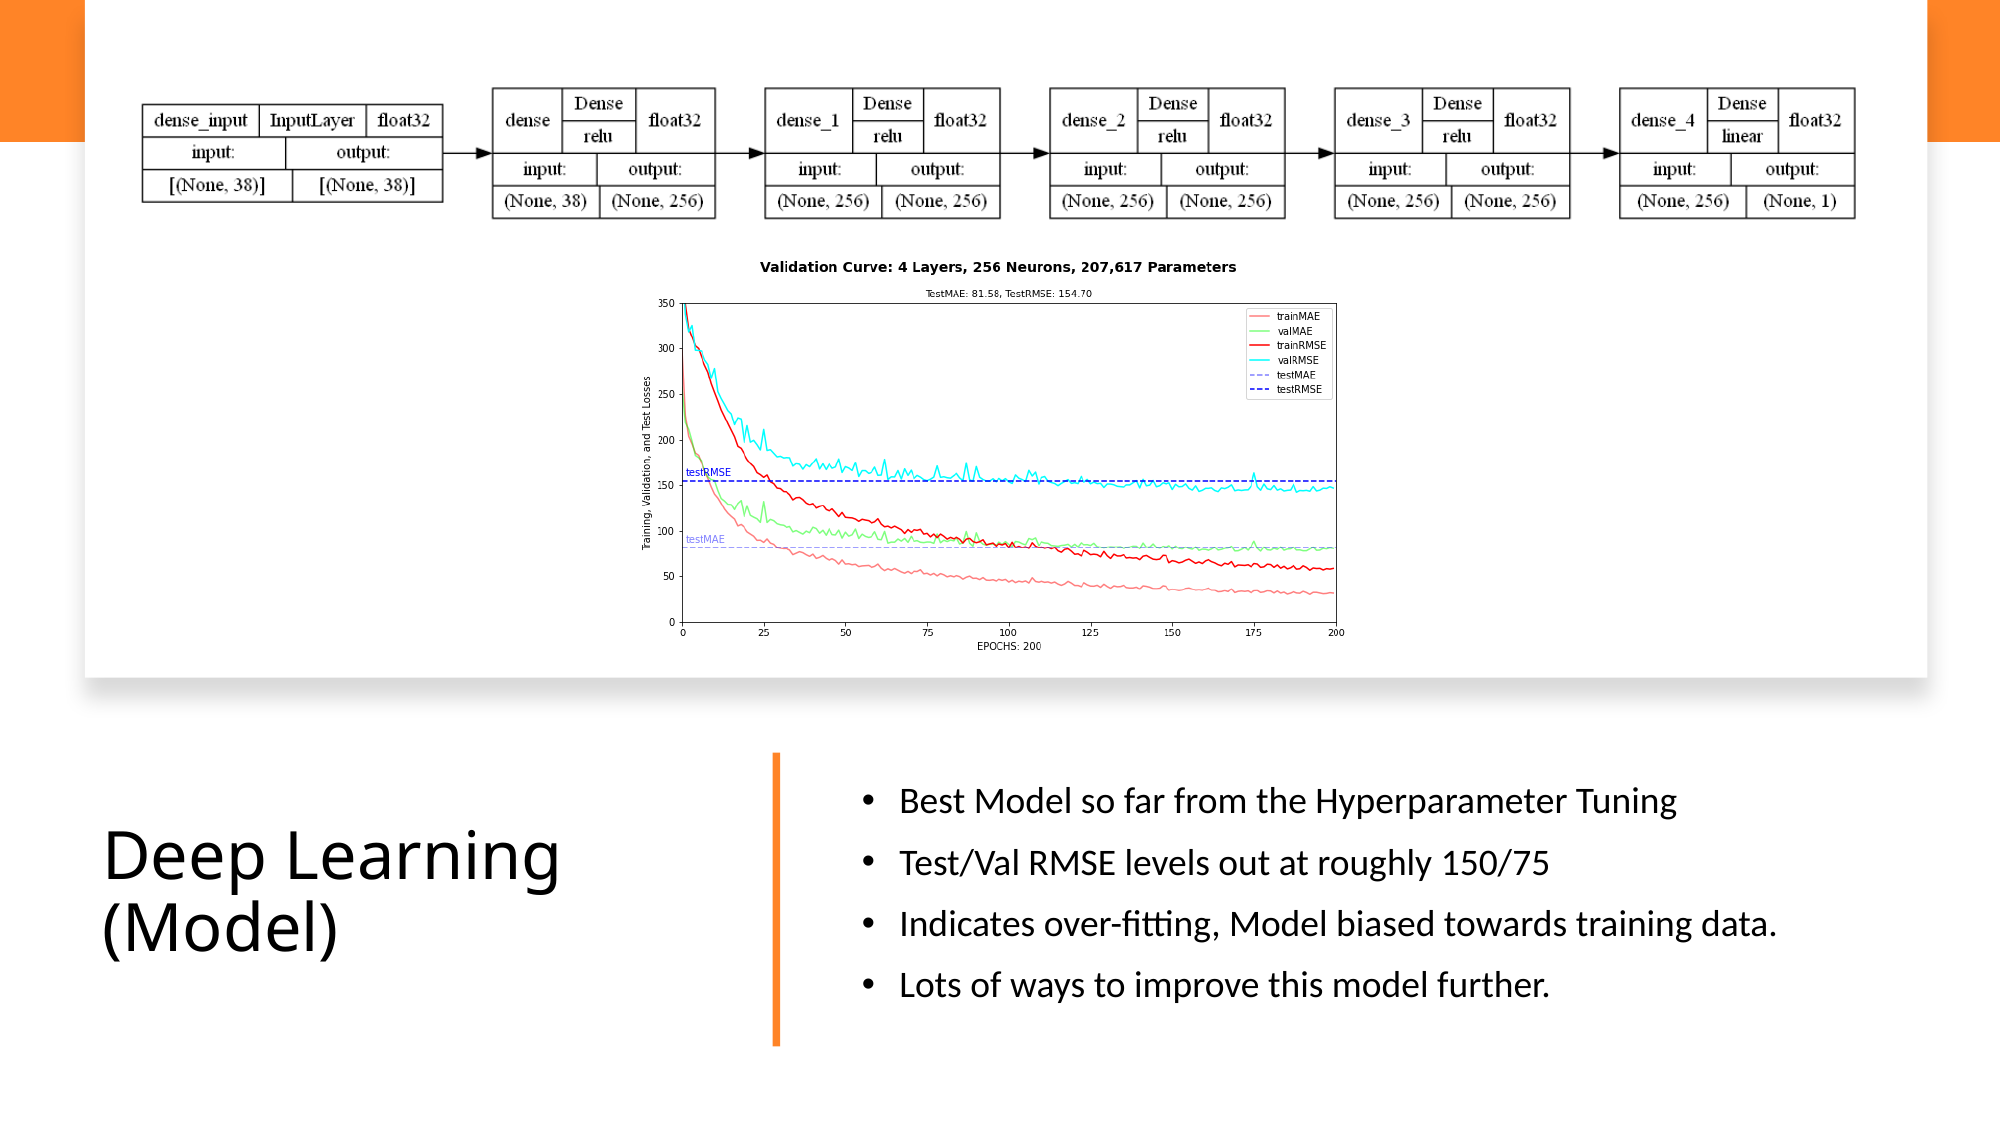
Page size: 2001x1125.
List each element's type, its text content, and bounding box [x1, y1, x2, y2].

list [576, 252, 1420, 674]
text_box [0, 0, 84, 143]
text_box [84, 0, 1928, 679]
picture [137, 82, 1860, 225]
text_box [1928, 0, 2000, 143]
text_box [0, 143, 2000, 1125]
text_box [772, 752, 781, 1047]
title Deep Learning (Model) [87, 737, 721, 1050]
list Best Model so far from the Hyperparameter Tuning Test/Val RMSE levels out at roughly 150/75 Indicates over-fitting, Model biased towards training data. Lots of ways to improve this model further. [846, 737, 1928, 1050]
